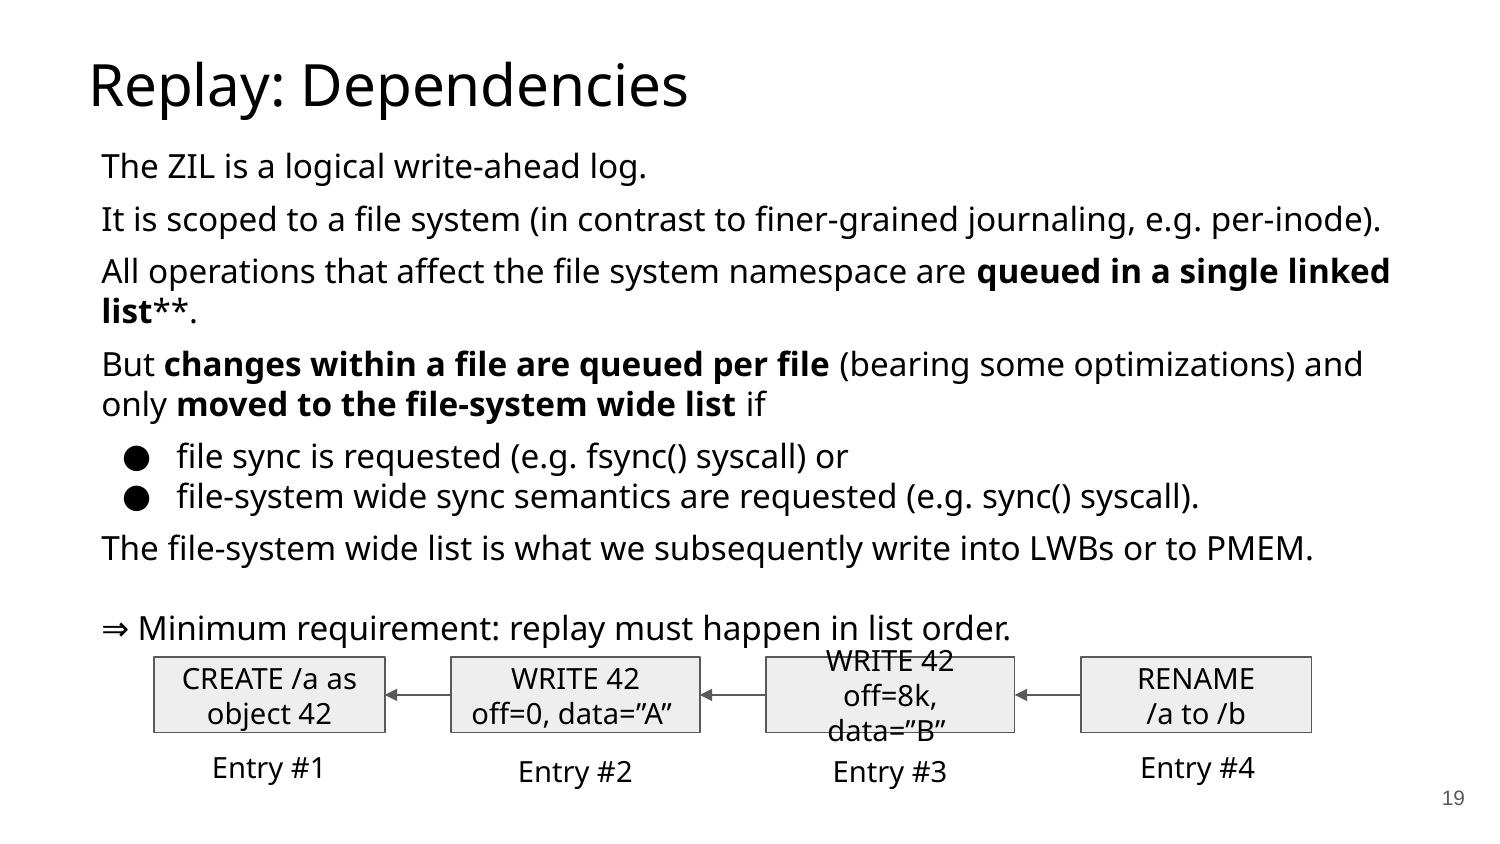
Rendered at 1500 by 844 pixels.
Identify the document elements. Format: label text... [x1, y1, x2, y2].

title Replay: Dependencies [73, 33, 1405, 165]
text_box Entry #1 [154, 744, 385, 789]
text_box WRITE 42 off=0, data=”A” [451, 657, 700, 733]
text_box The ZIL is a logical write-ahead log. It is scoped to a file system (in contrast to finer-grained journaling, e.g. per-inode). All operations that affect the file system namespace are queued in a single linked list**. But changes within a file are queued per file (bearing some optimizations) and only moved to the file-system wide list if file sync is requested (e.g. fsync() syscall) or file-system wide sync semantics are requested (e.g. sync() syscall). The file-system wide list is what we subsequently write into LWBs or to PMEM. ⇒ Minimum requirement: replay must happen in list order. [86, 130, 1429, 374]
text_box Entry #2 [459, 748, 691, 793]
text_box RENAME /a to /b [1080, 657, 1312, 733]
text_box Entry #3 [774, 748, 1006, 793]
slide_number ‹#› [1389, 764, 1480, 830]
text_box CREATE /a as object 42 [154, 657, 385, 733]
text_box Entry #4 [1082, 744, 1314, 789]
text_box WRITE 42 off=8k, data=”B” [765, 657, 1015, 733]
